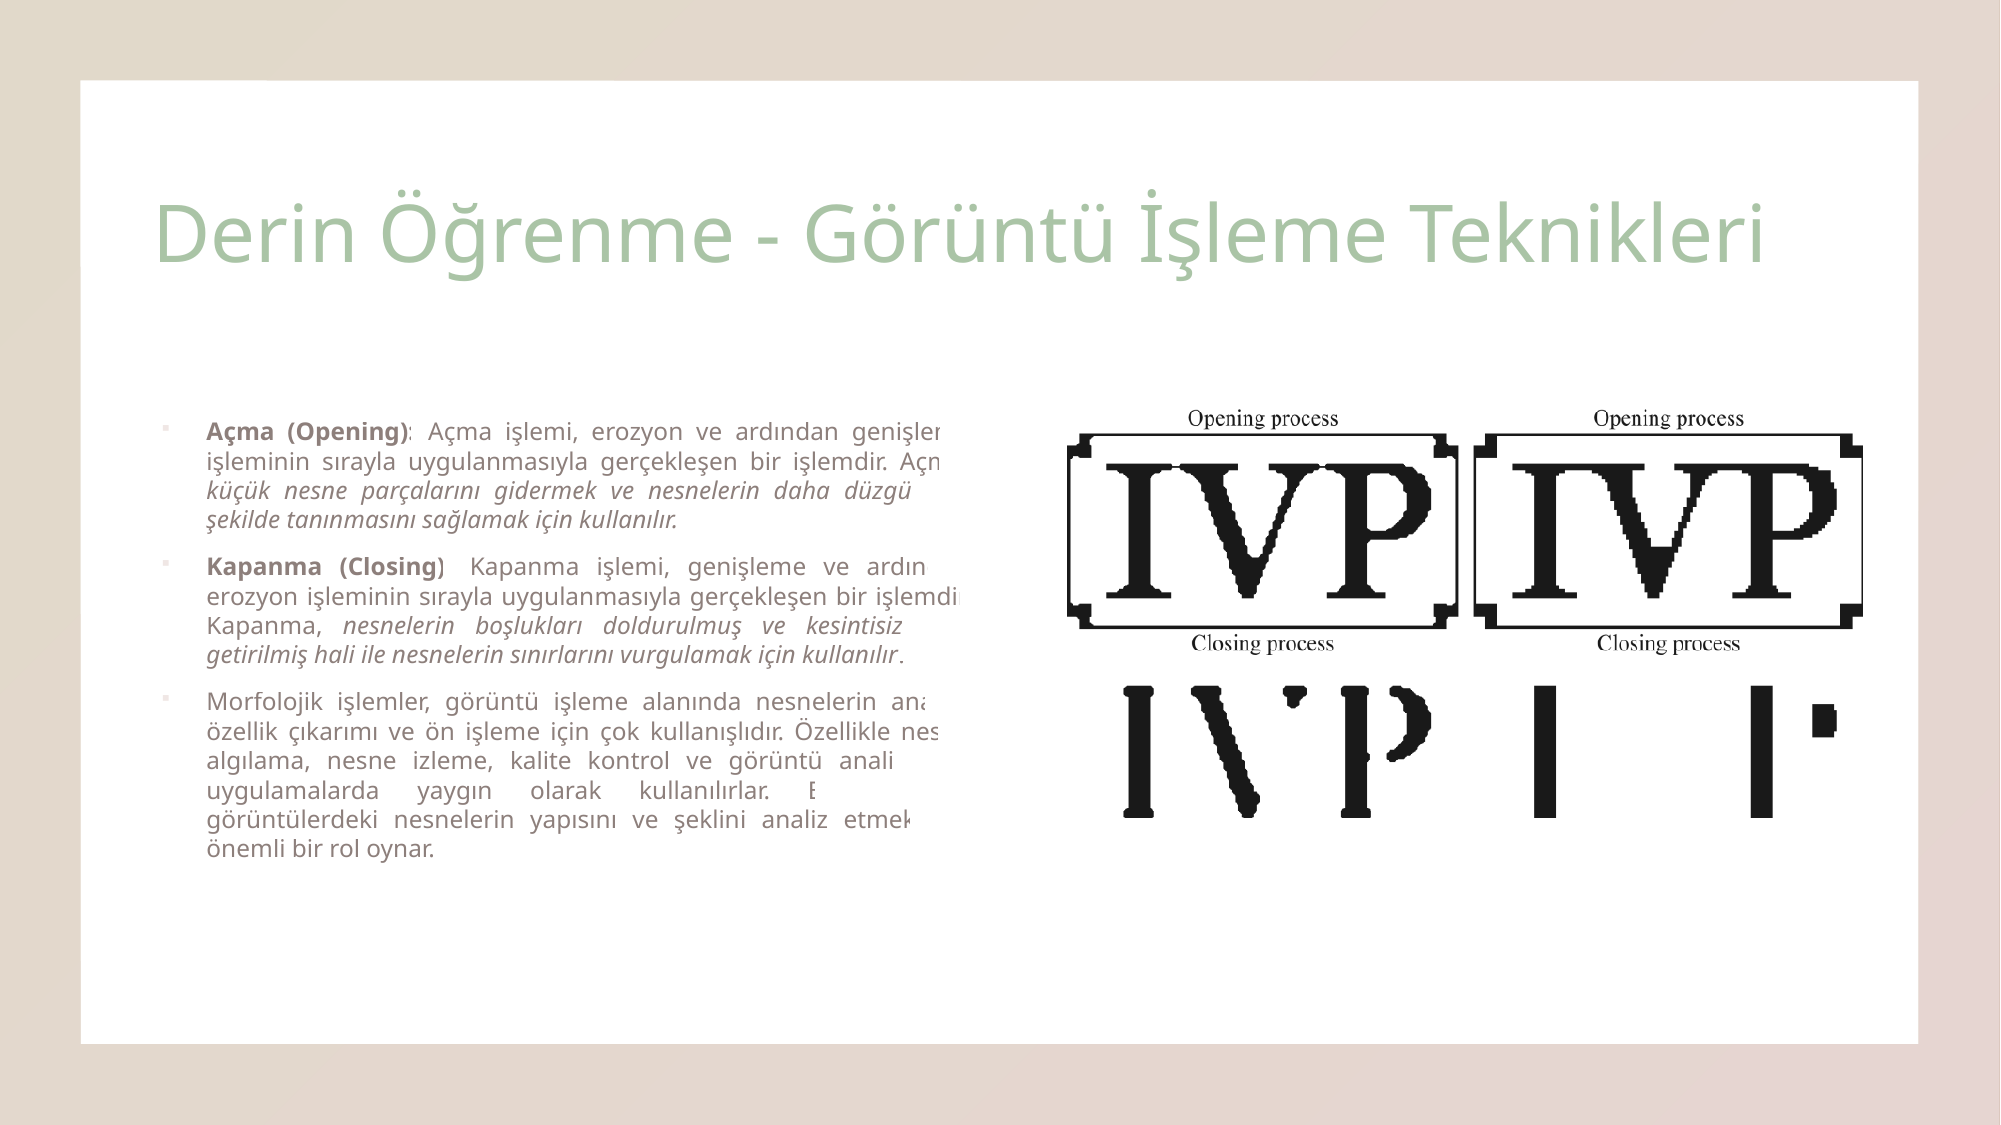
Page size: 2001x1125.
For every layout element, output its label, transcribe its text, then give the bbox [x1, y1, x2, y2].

picture [1067, 408, 1863, 818]
list Açma (Opening): Açma işlemi, erozyon ve ardından genişleme işleminin sırayla uygulanmasıyla gerçekleşen bir işlemdir. Açma, küçük nesne parçalarını gidermek ve nesnelerin daha düzgün bir şekilde tanınmasını sağlamak için kullanılır. Kapanma (Closing): Kapanma işlemi, genişleme ve ardından erozyon işleminin sırayla uygulanmasıyla gerçekleşen bir işlemdir. Kapanma, nesnelerin boşlukları doldurulmuş ve kesintisiz hale getirilmiş hali ile nesnelerin sınırlarını vurgulamak için kullanılır. Morfolojik işlemler, görüntü işleme alanında nesnelerin analizi, özellik çıkarımı ve ön işleme için çok kullanışlıdır. Özellikle nesne algılama, nesne izleme, kalite kontrol ve görüntü analizi gibi uygulamalarda yaygın olarak kullanılırlar. Bu işlemler, görüntülerdeki nesnelerin yapısını ve şeklini analiz etmek için önemli bir rol oynar. [123, 408, 986, 899]
text_box [82, 82, 1918, 1043]
title Derin Öğrenme - Görüntü İşleme Teknikleri [137, 121, 1901, 288]
text_box [0, 0, 2000, 1125]
